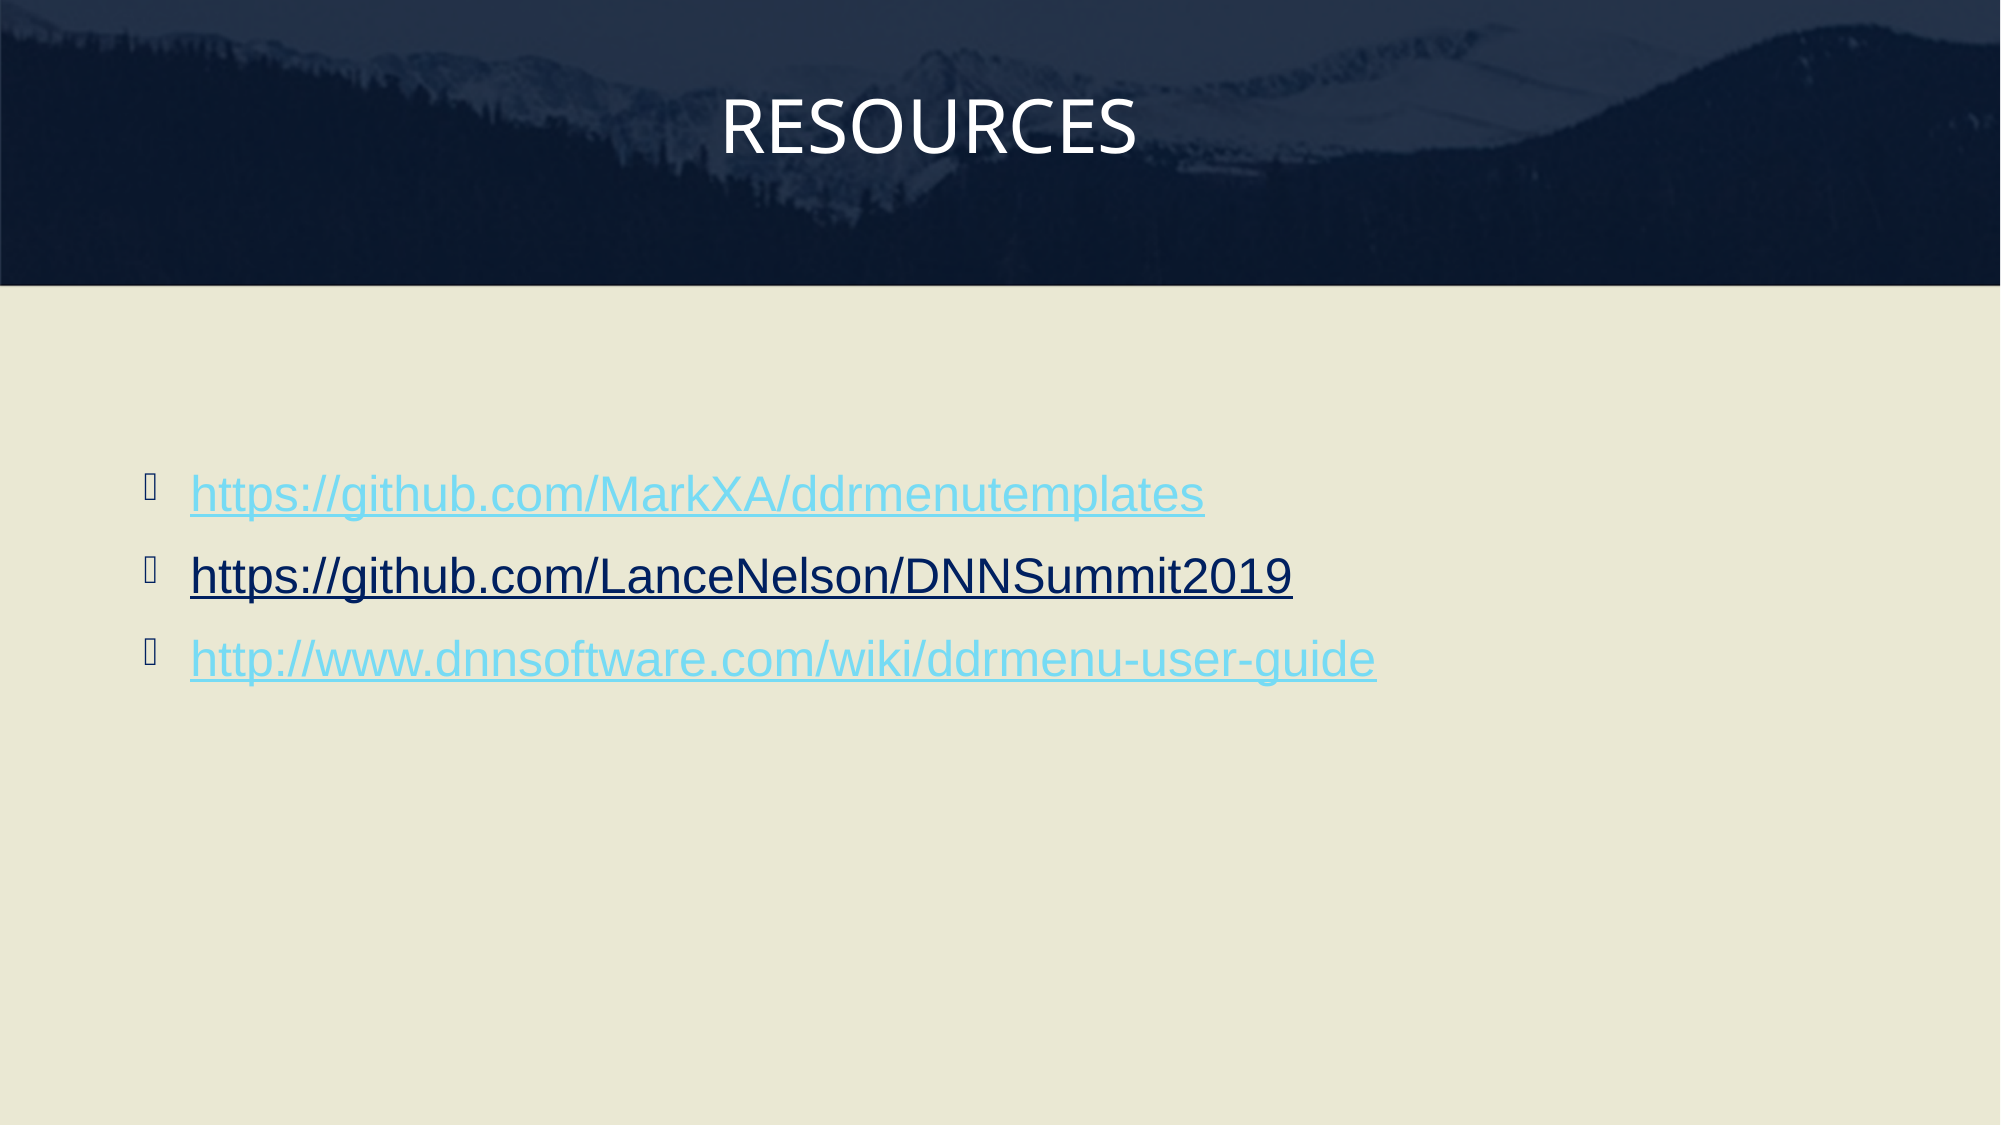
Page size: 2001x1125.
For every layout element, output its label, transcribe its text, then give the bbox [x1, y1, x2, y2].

picture [0, 0, 2001, 1125]
title Resources [229, 42, 1630, 205]
list https://github.com/MarkXA/ddrmenutemplates https://github.com/LanceNelson/DNNSummit2019 http://www.dnnsoftware.com/wiki/ddrmenu-user-guide [128, 304, 1659, 1008]
